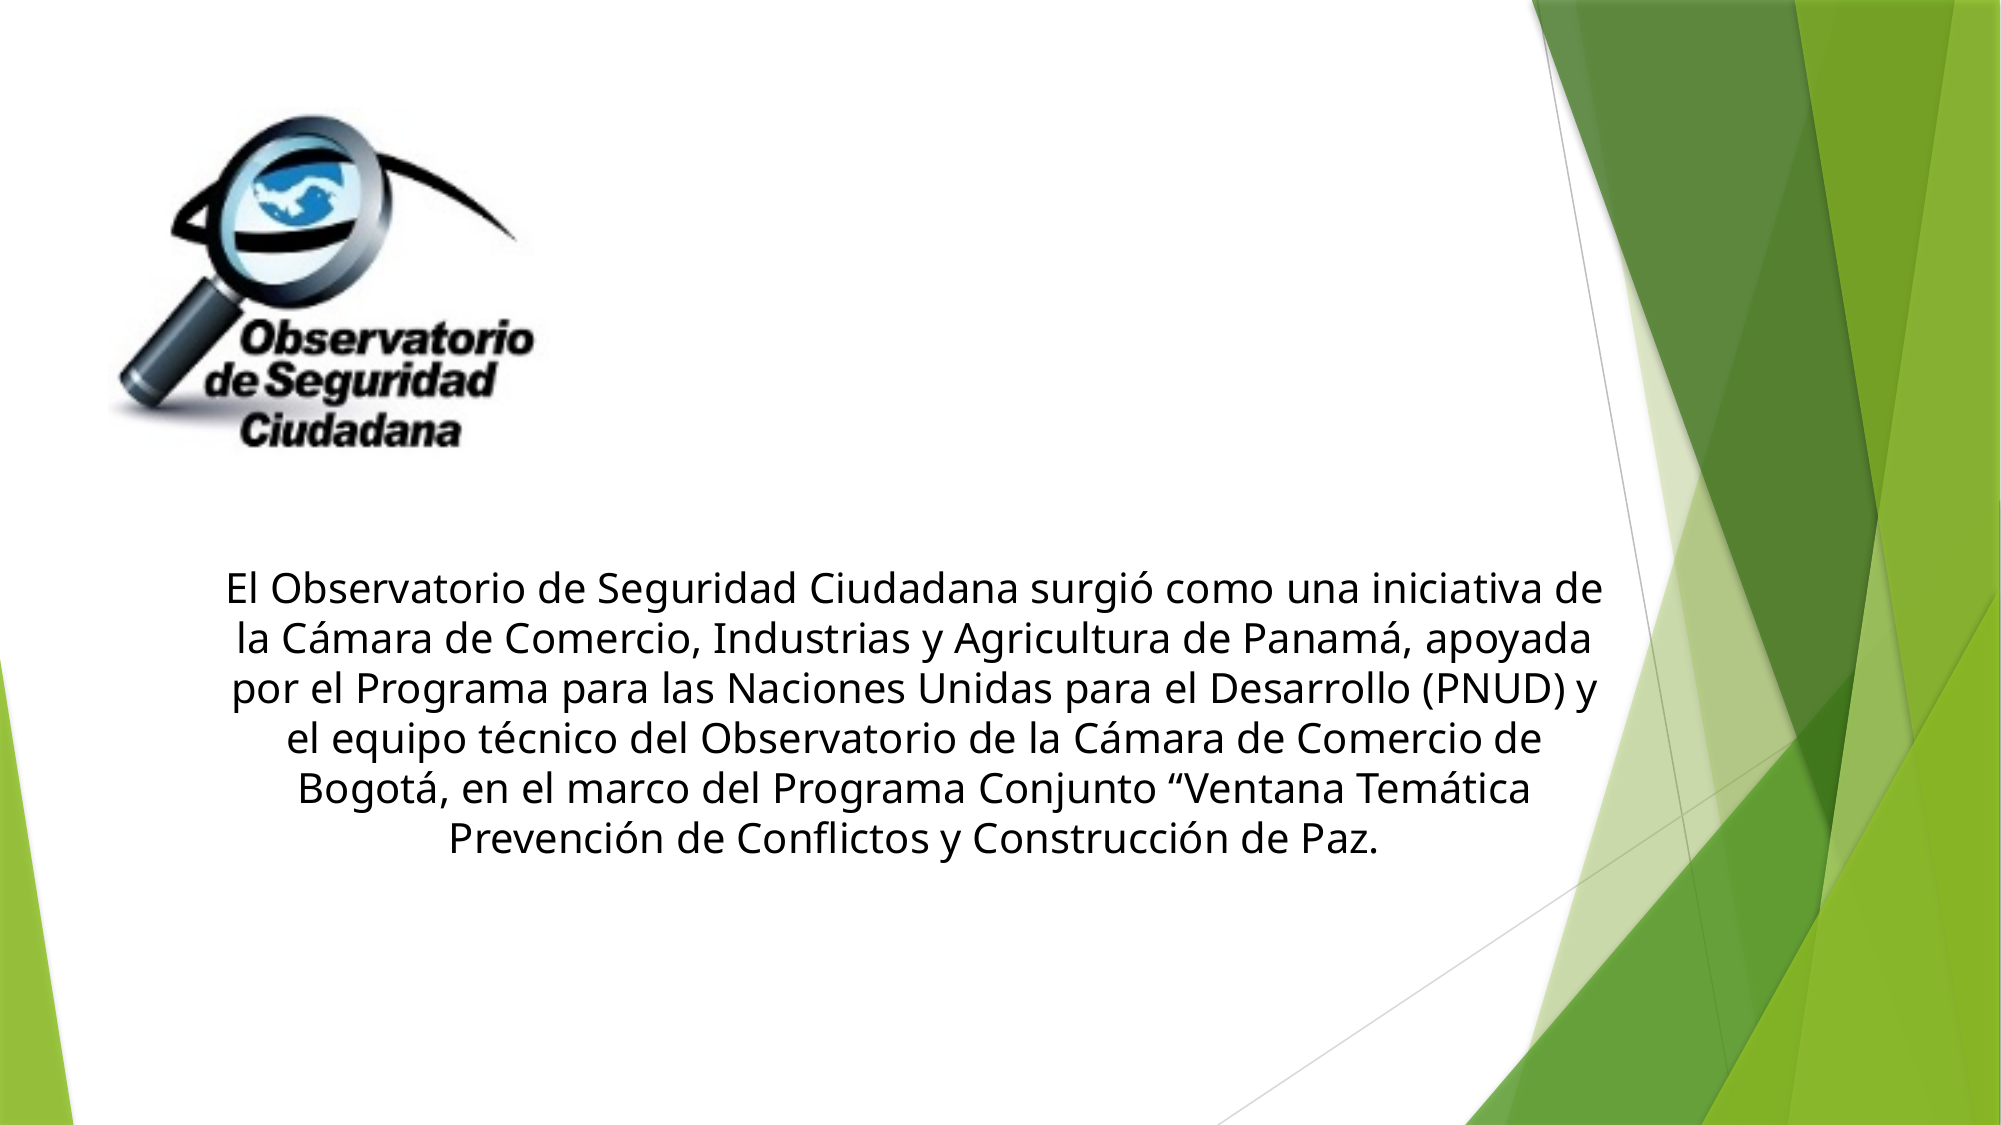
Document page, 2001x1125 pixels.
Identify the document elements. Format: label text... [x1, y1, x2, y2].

list El Observatorio de Seguridad Ciudadana surgió como una iniciativa de la Cámara de Comercio, Industrias y Agricultura de Panamá, apoyada por el Programa para las Naciones Unidas para el Desarrollo (PNUD) y el equipo técnico del Observatorio de la Cámara de Comercio de Bogotá, en el marco del Programa Conjunto “Ventana Temática Prevención de Conflictos y Construcción de Paz. [209, 554, 1620, 881]
picture [107, 107, 550, 462]
